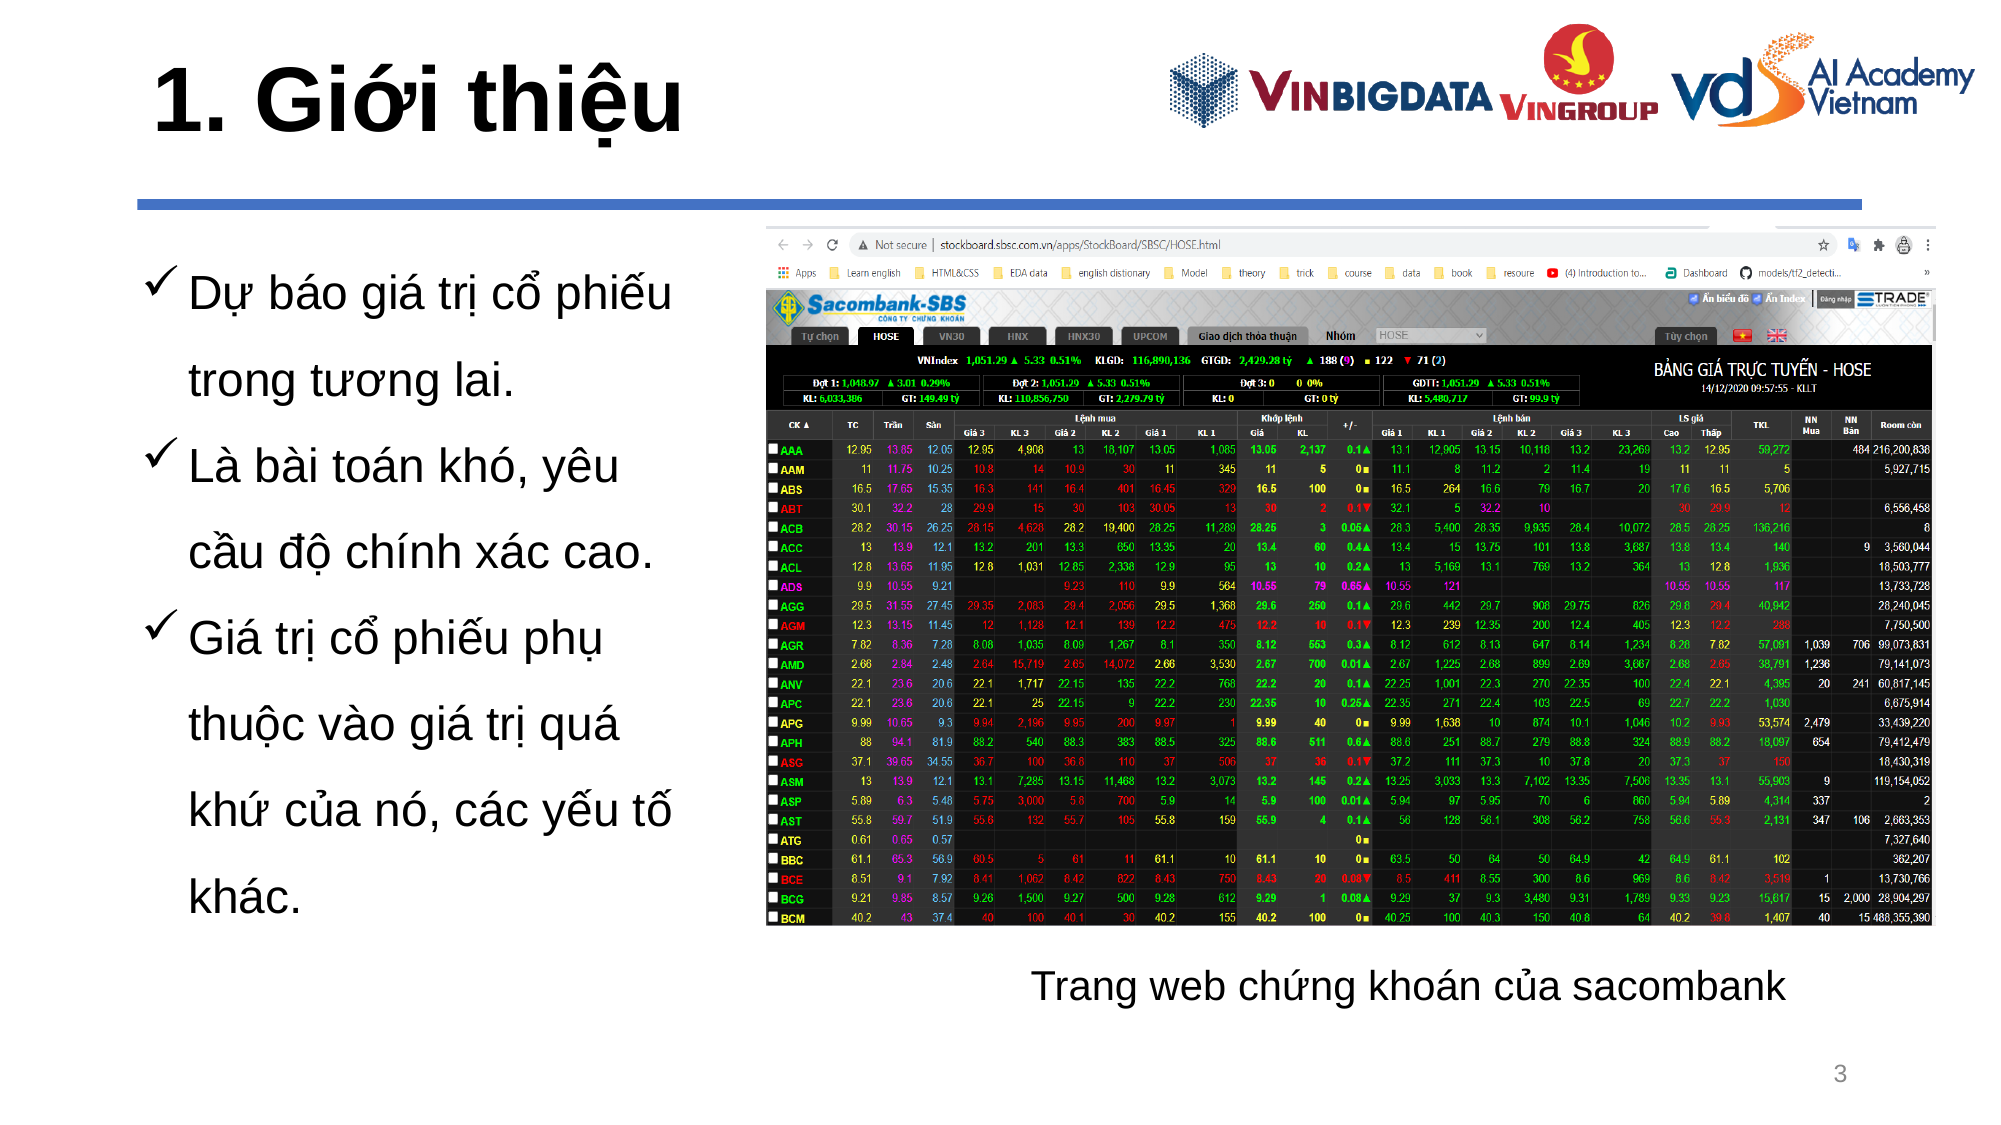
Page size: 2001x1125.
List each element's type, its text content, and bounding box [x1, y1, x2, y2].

picture [1671, 32, 1975, 127]
picture [766, 225, 1936, 926]
picture [1171, 0, 1665, 158]
text_box Trang web chứng khoán của sacombank [998, 943, 1820, 1024]
text_box Dự báo giá trị cổ phiếu trong tương lai. Là bài toán khó, yêu cầu độ chính xác cao. Giá trị cổ phiếu phụ thuộc vào giá trị quá khứ của nó, các yếu tố khác. [126, 226, 705, 931]
slide_number 3 [1412, 1042, 1863, 1103]
list [137, 265, 1863, 1014]
title 1. Giới thiệu [137, 0, 1171, 204]
